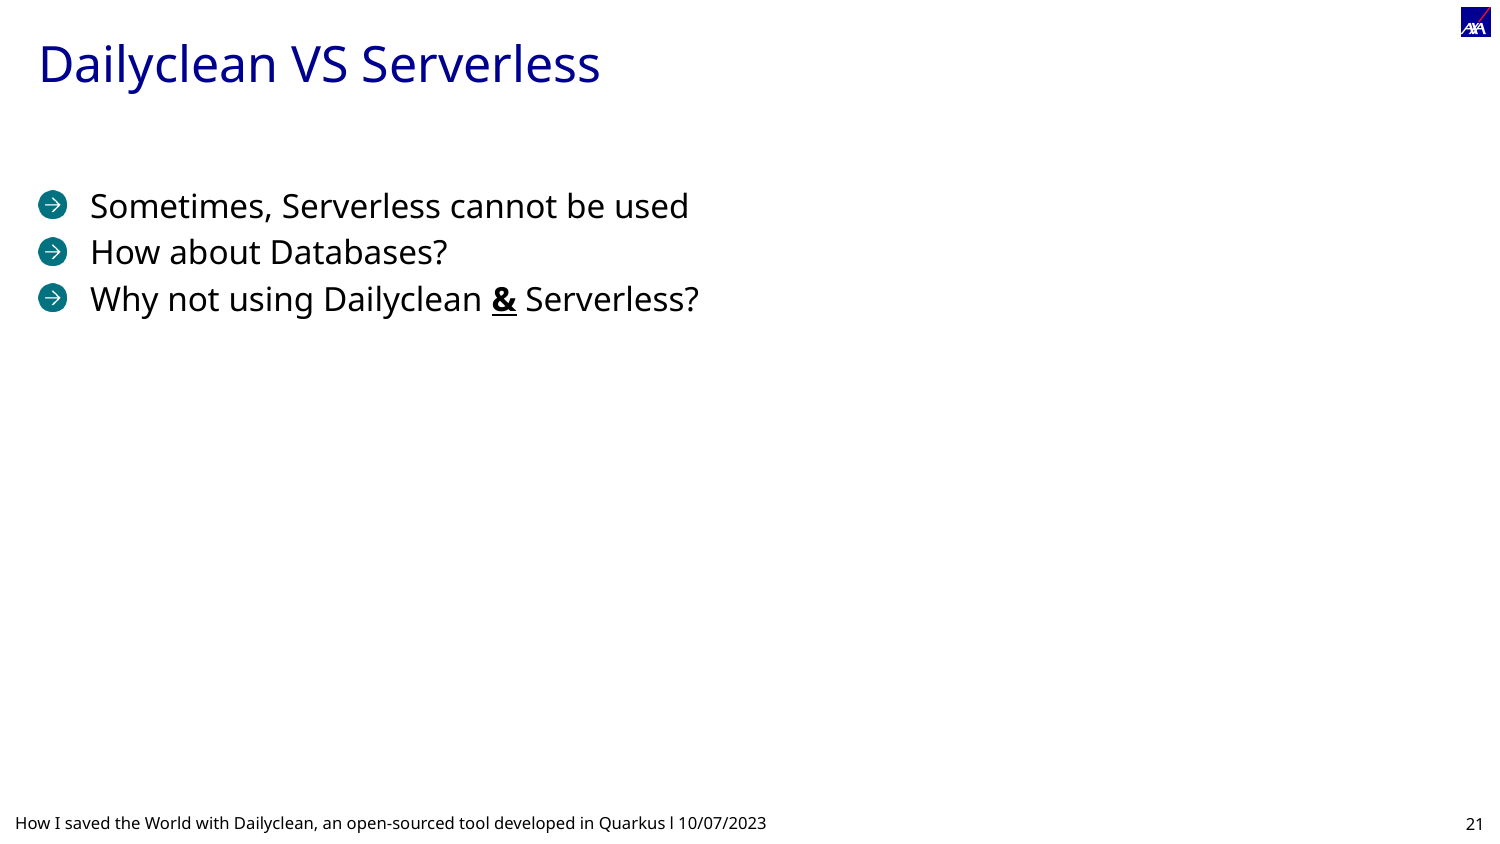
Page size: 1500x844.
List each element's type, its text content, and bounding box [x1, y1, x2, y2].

picture [38, 237, 67, 266]
picture [38, 190, 67, 219]
picture [1461, 7, 1491, 37]
picture [38, 283, 67, 312]
list Sometimes, Serverless cannot be used How about Databases? Why not using Dailyclean & Serverless? [38, 184, 1486, 785]
title Dailyclean VS Serverless [38, 33, 1486, 92]
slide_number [1, 809, 1012, 836]
